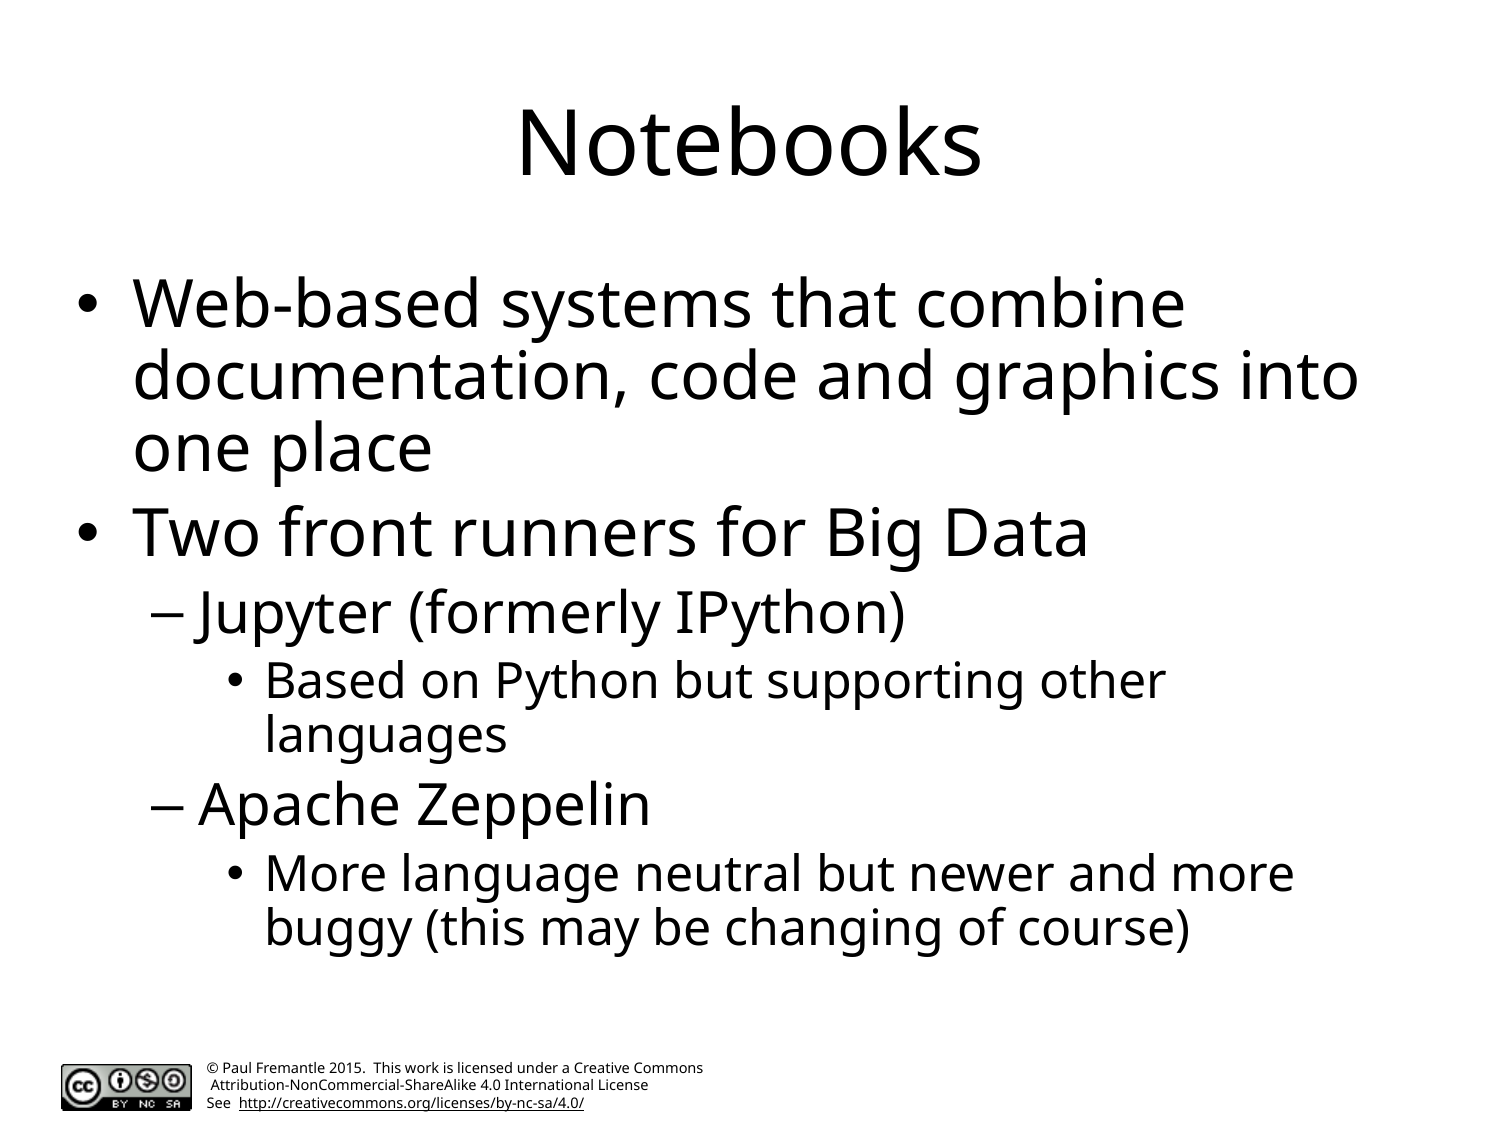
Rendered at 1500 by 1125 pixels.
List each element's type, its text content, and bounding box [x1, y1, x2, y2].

list Web-based systems that combine documentation, code and graphics into one place Two front runners for Big Data Jupyter (formerly IPython) Based on Python but supporting other languages Apache Zeppelin More language neutral but newer and more buggy (this may be changing of course) [61, 262, 1412, 1005]
title Notebooks [75, 45, 1425, 233]
picture [61, 1064, 192, 1111]
